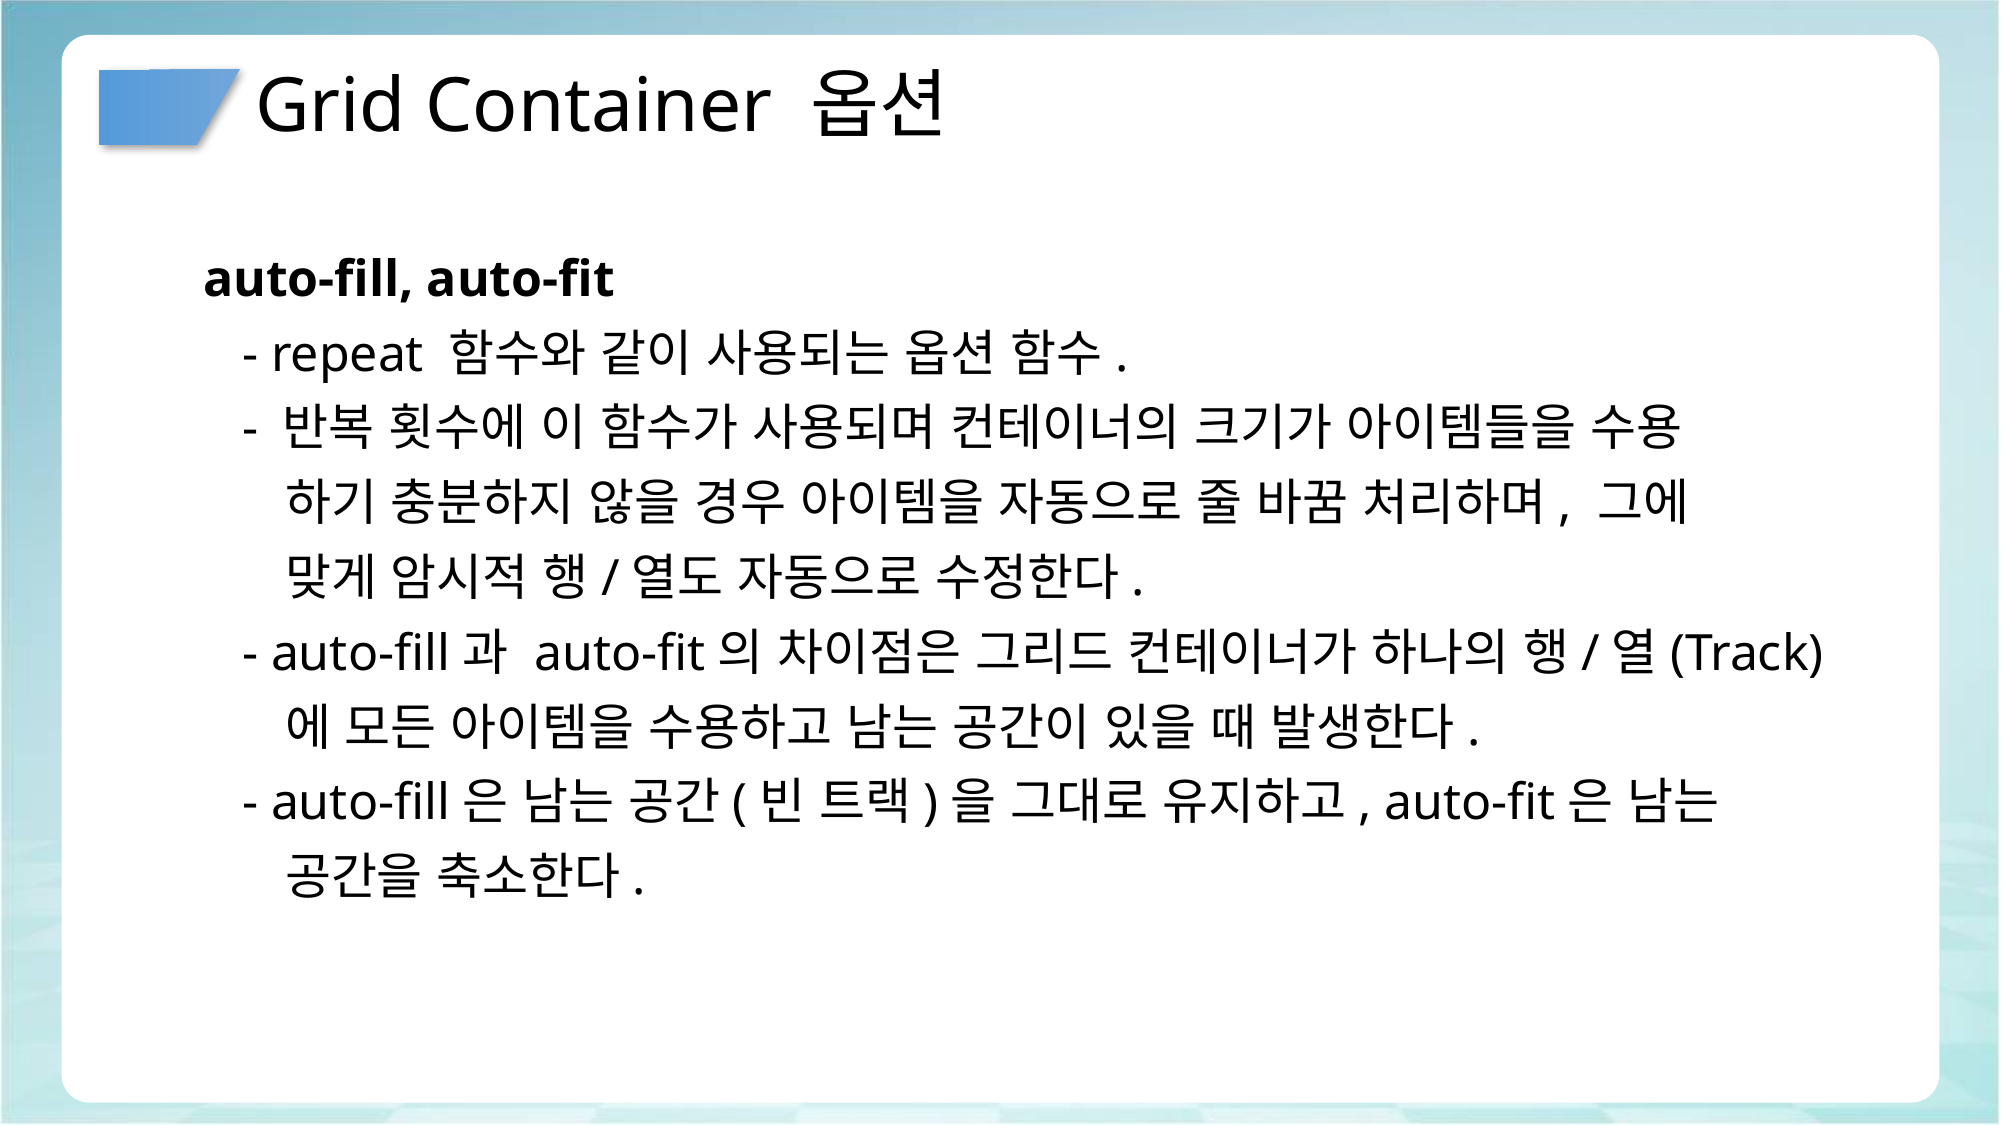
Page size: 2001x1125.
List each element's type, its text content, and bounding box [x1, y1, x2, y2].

text_box auto-fill, auto-fit - repeat 함수와 같이 사용되는 옵션 함수. - 반복 횟수에 이 함수가 사용되며 컨테이너의 크기가 아이템들을 수용 하기 충분하지 않을 경우 아이템을 자동으로 줄 바꿈 처리하며, 그에 맞게 암시적 행/열도 자동으로 수정한다. - auto-fill과 auto-fit의 차이점은 그리드 컨테이너가 하나의 행/열(Track) 에 모든 아이템을 수용하고 남는 공간이 있을 때 발생한다. - auto-fill은 남는 공간(빈 트랙)을 그대로 유지하고, auto-fit은 남는 공간을 축소한다. [188, 245, 1871, 963]
picture [0, 0, 2001, 1125]
title Grid Container 옵션 [240, 49, 1809, 165]
